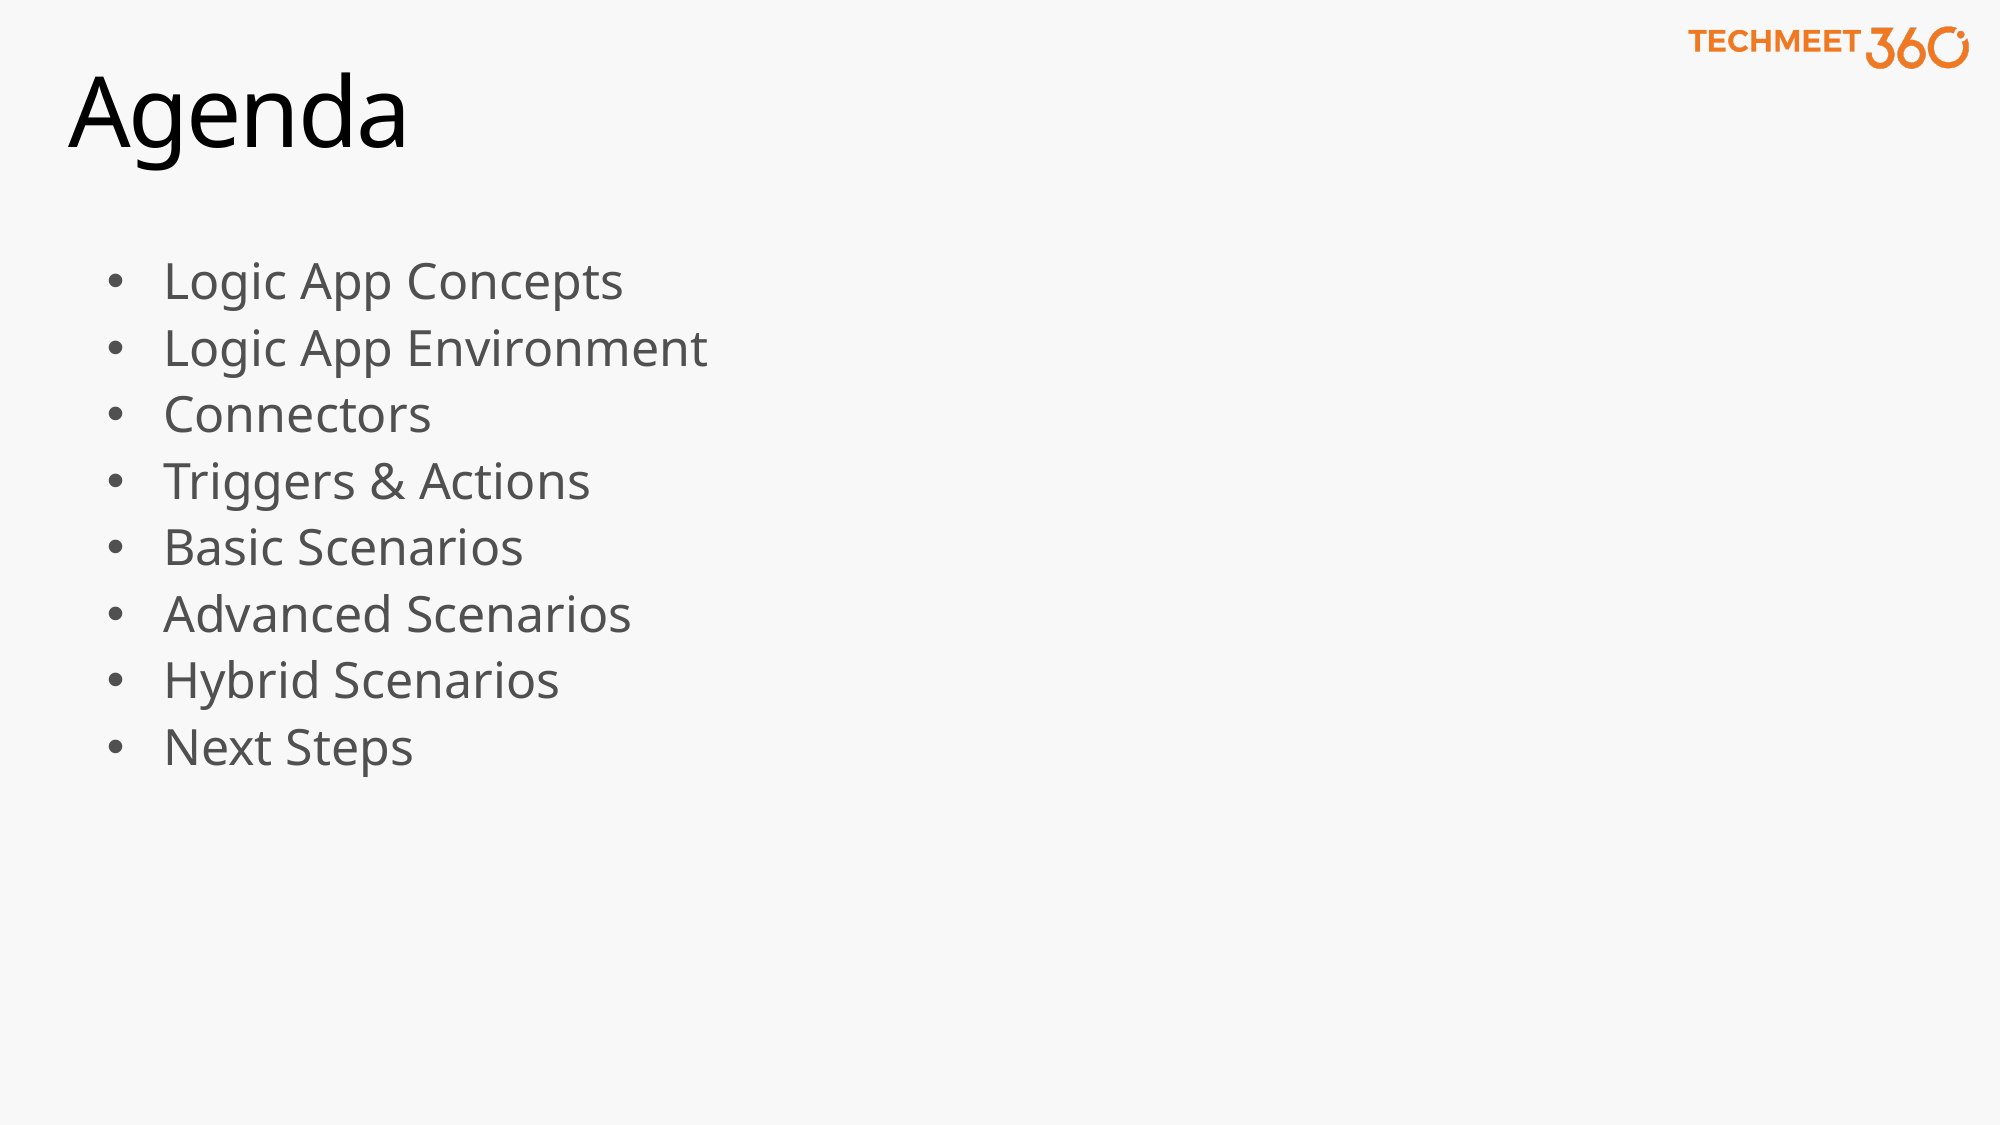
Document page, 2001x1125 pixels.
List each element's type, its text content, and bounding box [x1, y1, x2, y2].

picture [1688, 26, 1969, 69]
text_box Logic App Concepts Logic App Environment Connectors Triggers & Actions Basic Scenarios Advanced Scenarios Hybrid Scenarios Next Steps [76, 232, 863, 933]
title Agenda [44, 47, 1000, 196]
